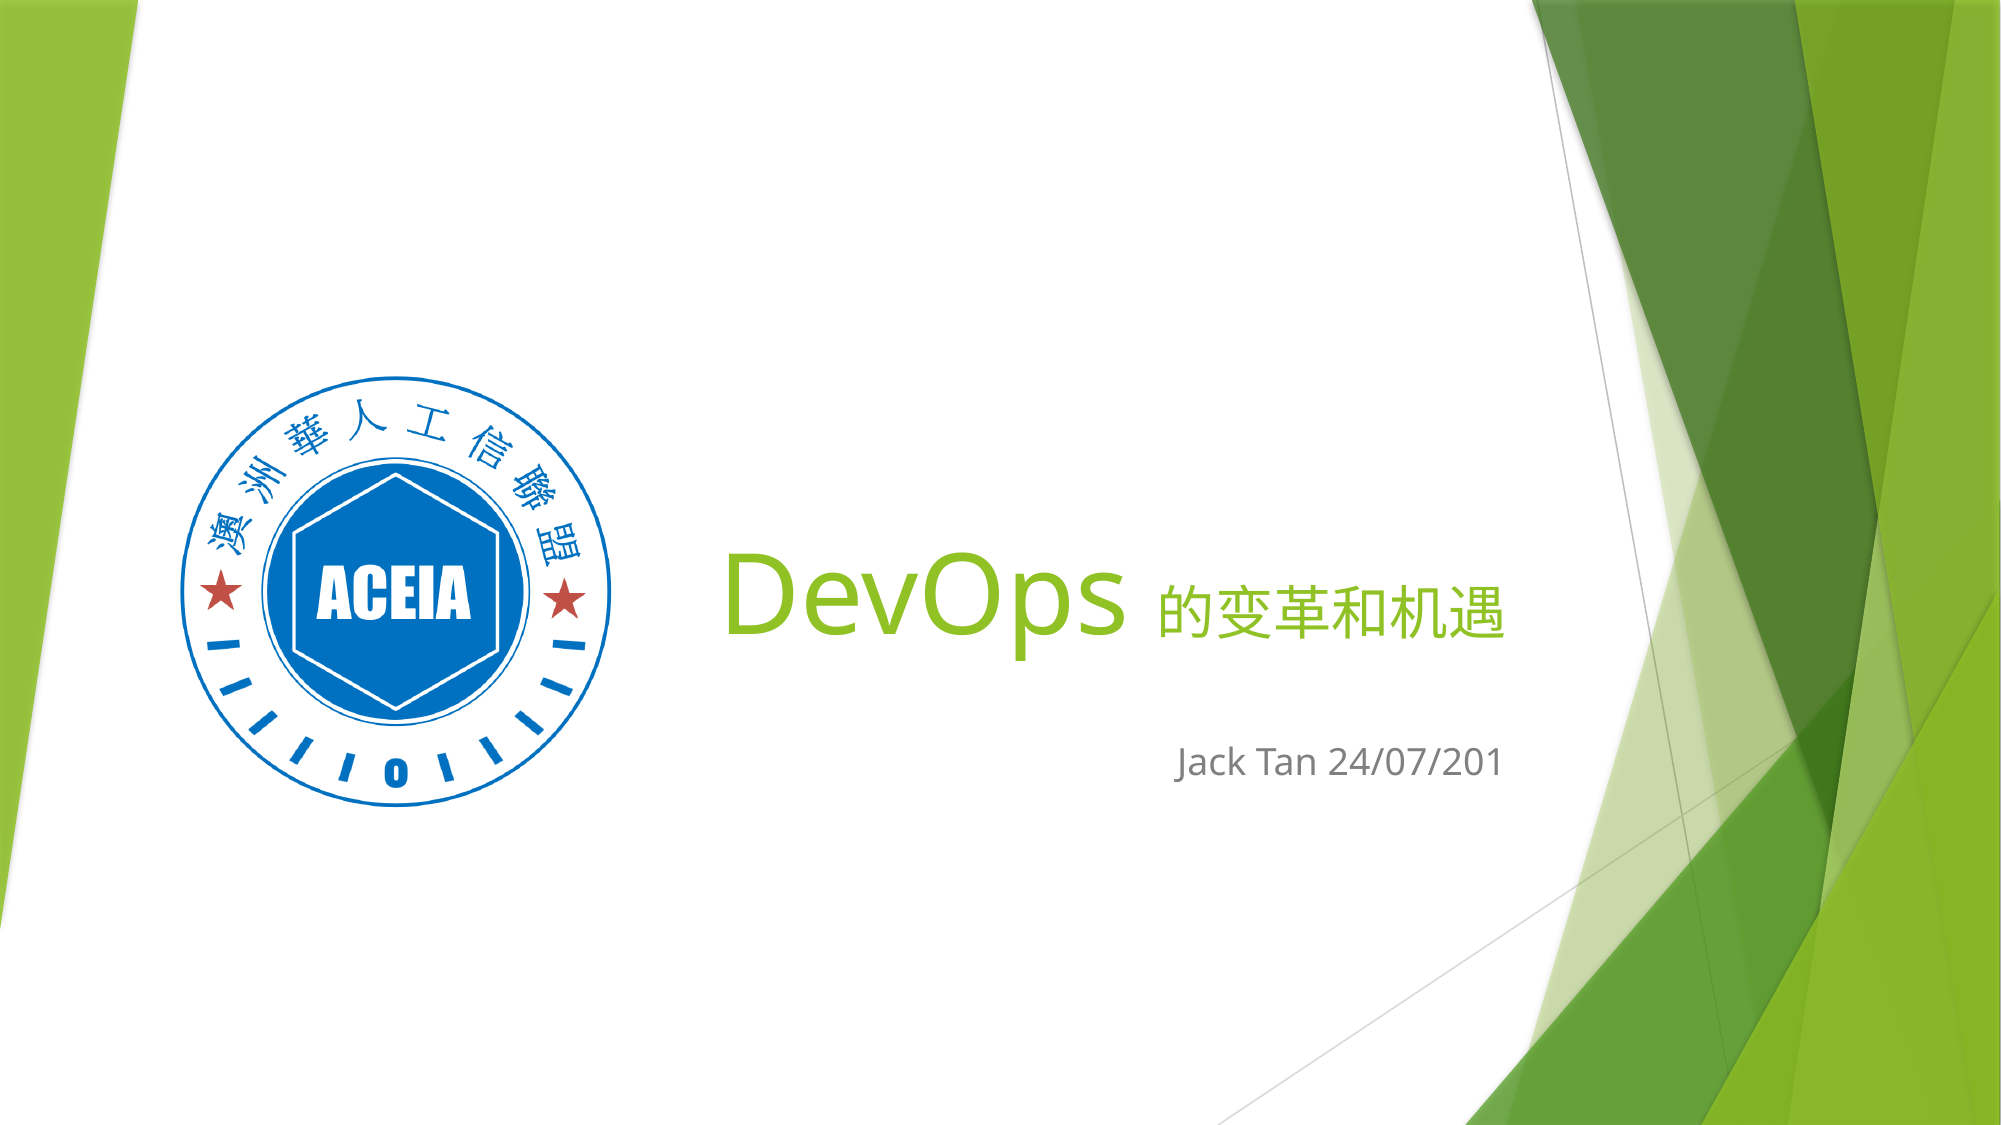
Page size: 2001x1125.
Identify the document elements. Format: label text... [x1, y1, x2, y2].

subtitle Jack Tan 24/07/201 [247, 664, 1522, 845]
picture [177, 372, 615, 812]
title DevOps的变革和机遇 [618, 394, 1522, 664]
